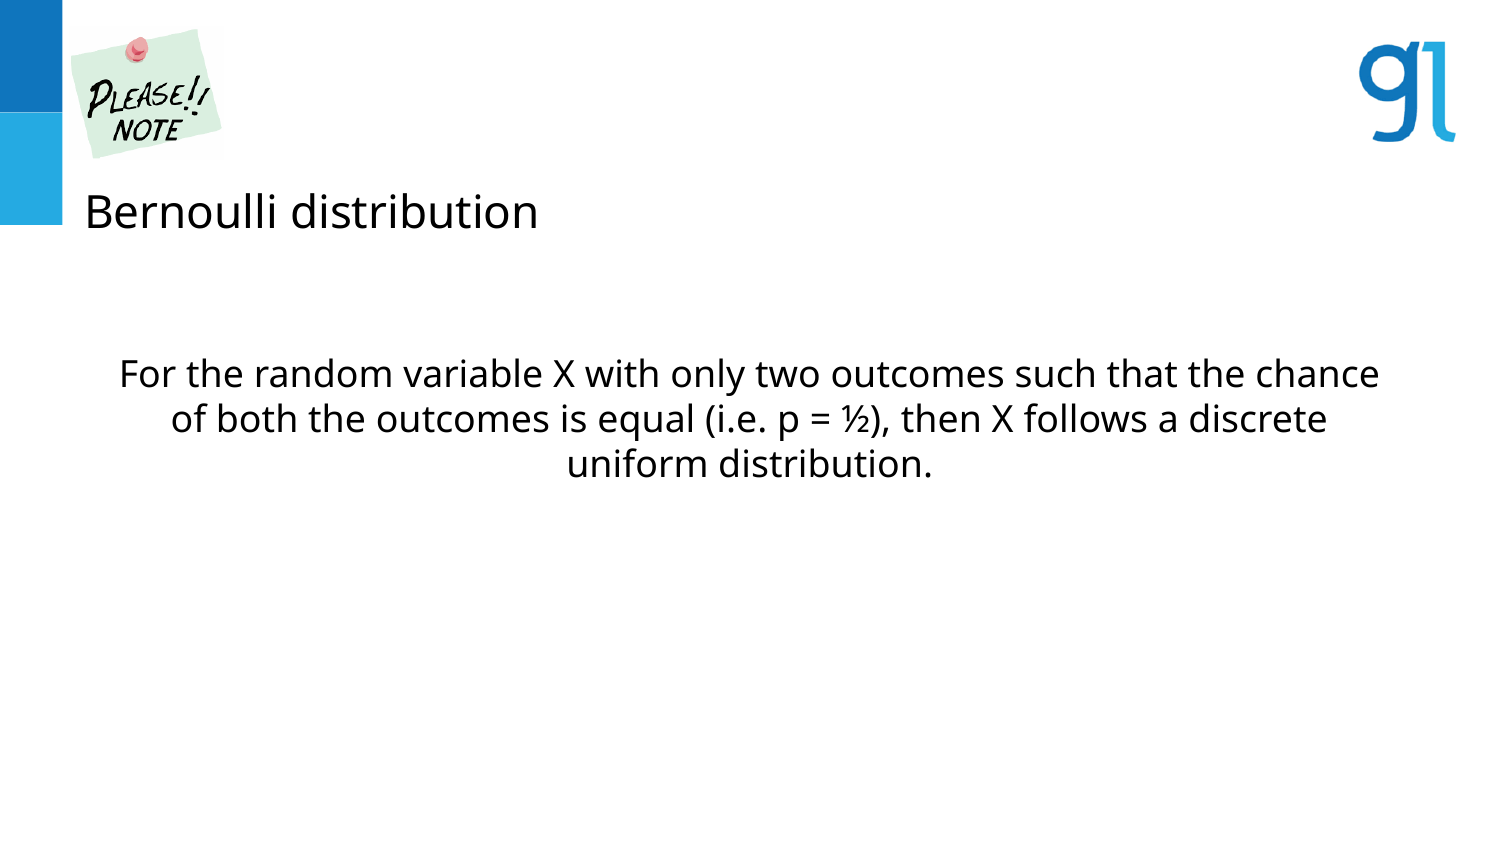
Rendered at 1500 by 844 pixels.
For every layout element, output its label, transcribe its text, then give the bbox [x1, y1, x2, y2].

picture [69, 26, 224, 159]
subtitle Bernoulli distribution [69, 159, 946, 238]
picture [1331, 17, 1482, 167]
list For the random variable X with only two outcomes such that the chance of both the outcomes is equal (i.e. p = ½), then X follows a discrete uniform distribution. [100, 358, 1400, 521]
